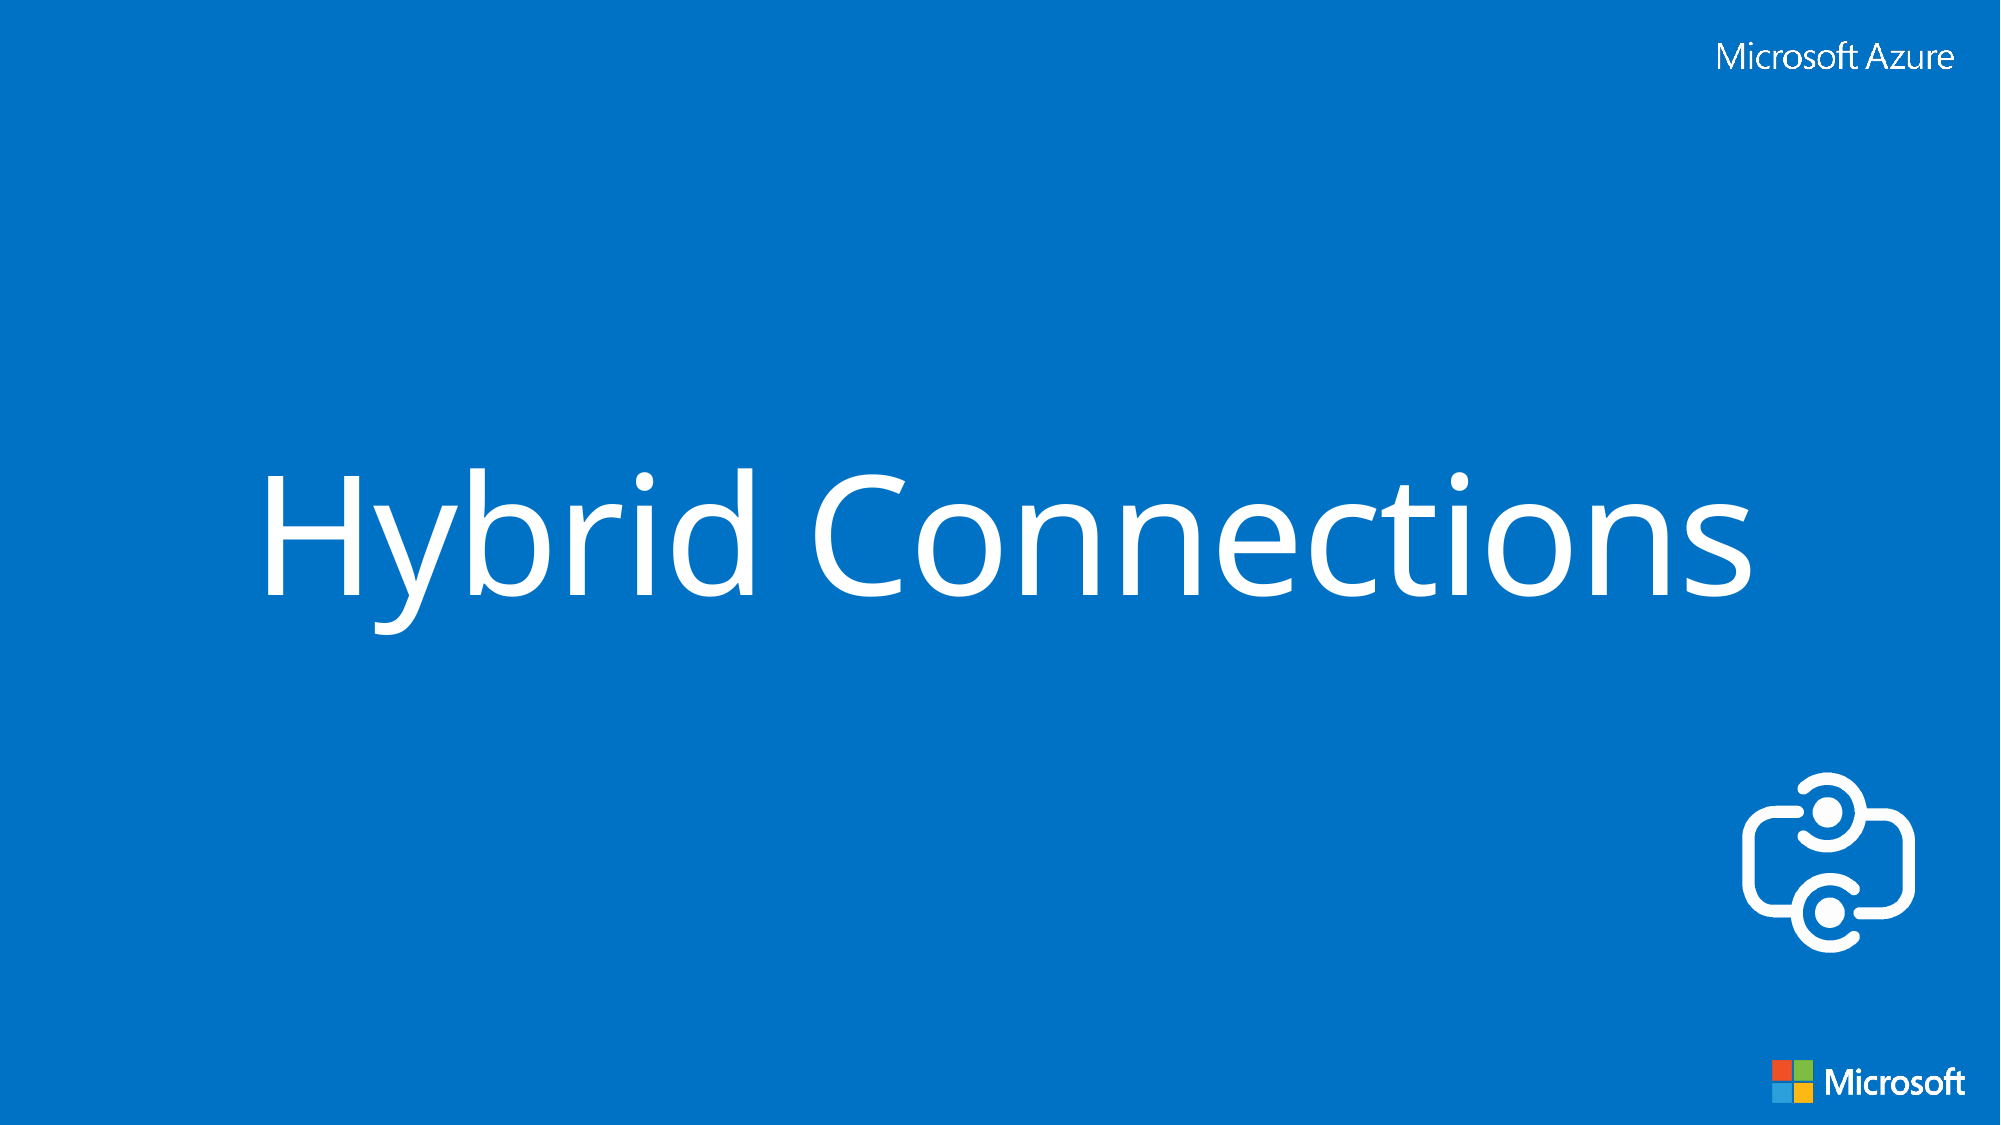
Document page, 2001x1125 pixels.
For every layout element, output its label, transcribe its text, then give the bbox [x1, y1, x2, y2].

title Hybrid Connections [126, 444, 1886, 653]
picture [1738, 771, 1919, 953]
picture [1699, 24, 1972, 87]
picture [1772, 1060, 1965, 1103]
